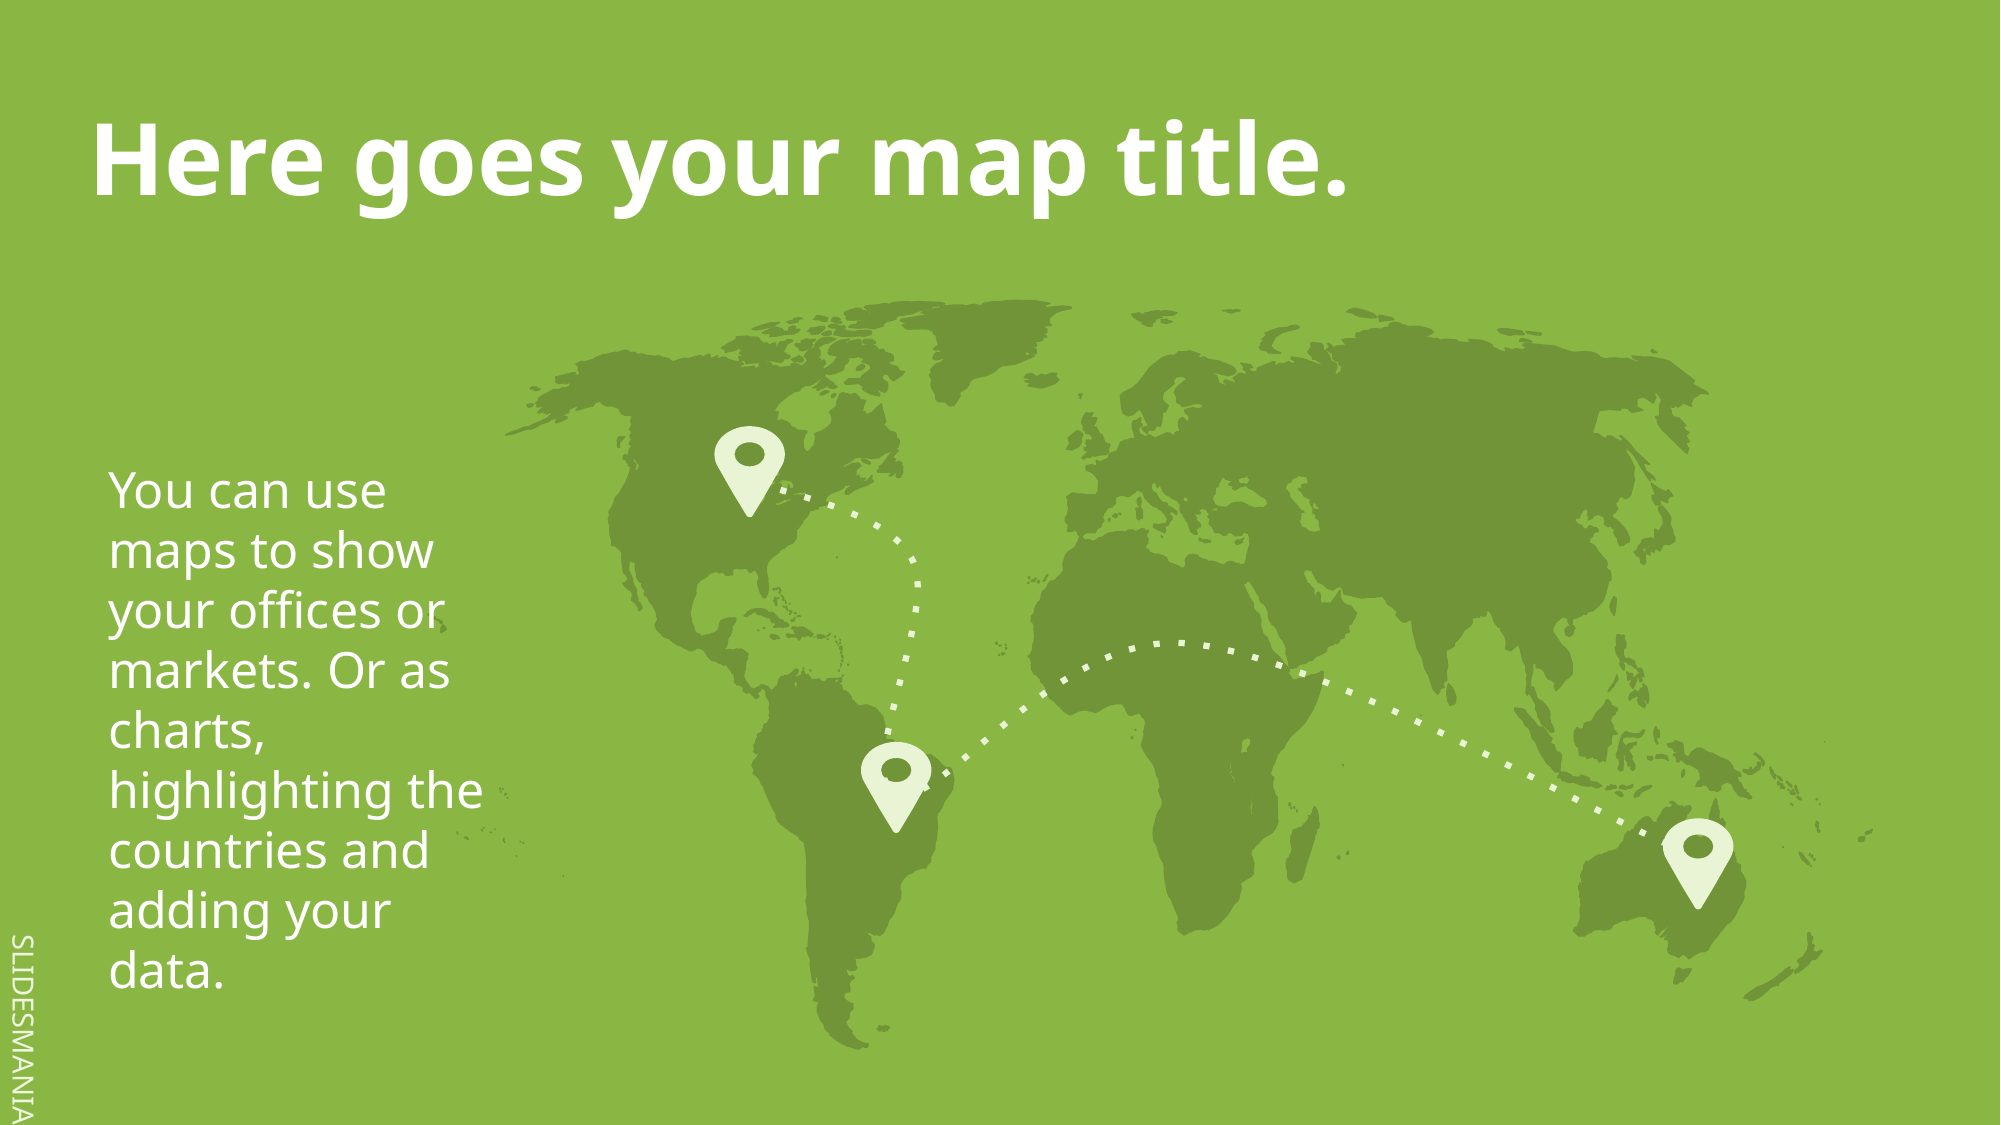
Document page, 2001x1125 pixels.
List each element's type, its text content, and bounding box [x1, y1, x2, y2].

title Here goes your map title. [68, 75, 1932, 201]
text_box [360, 300, 1873, 1050]
text_box You can use maps to show your offices or markets. Or as charts, highlighting the countries and adding your data. [93, 443, 355, 1006]
